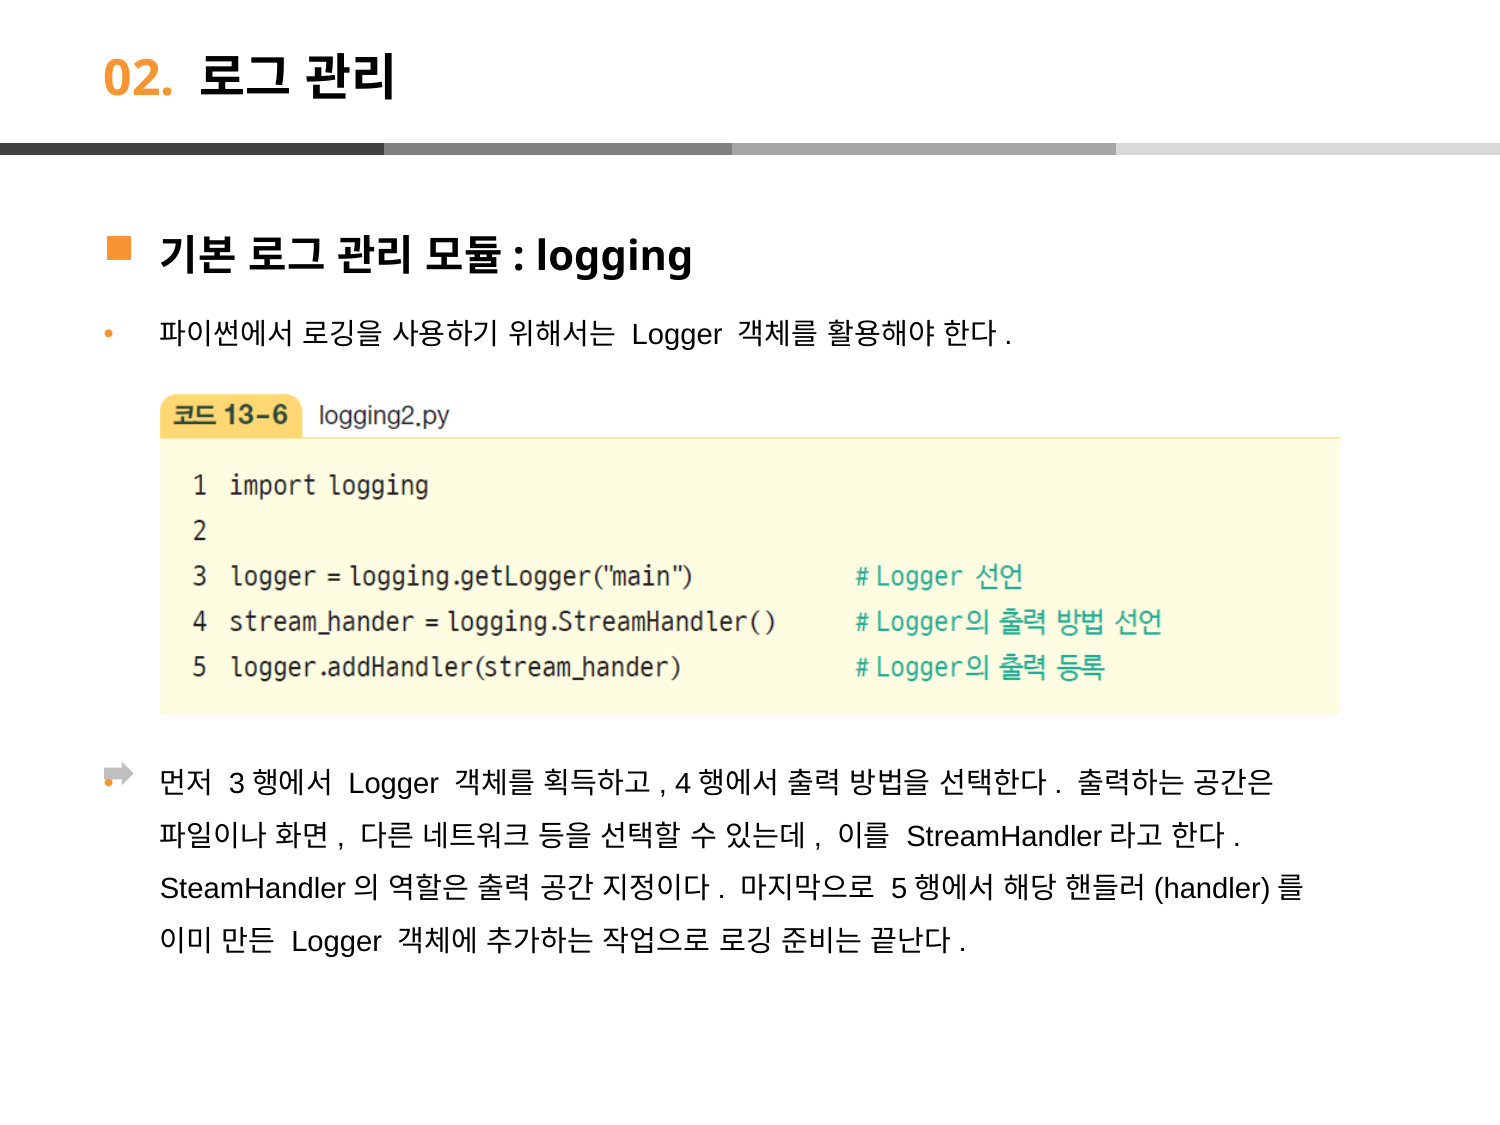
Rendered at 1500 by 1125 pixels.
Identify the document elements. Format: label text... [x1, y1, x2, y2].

text_box 먼저 3행에서 Logger 객체를 획득하고, 4행에서 출력 방법을 선택한다. 출력하는 공간은 파일이나 화면, 다른 네트워크 등을 선택할 수 있는데, 이를 StreamHandler라고 한다. SteamHandler의 역할은 출력 공간 지정이다. 마지막으로 5행에서 해당 핸들러(handler)를 이미 만든 Logger 객체에 추가하는 작업으로 로깅 준비는 끝난다. [88, 739, 1365, 929]
text_box 파이썬에서 로깅을 사용하기 위해서는 Logger 객체를 활용해야 한다. [88, 290, 1365, 480]
picture [159, 392, 1341, 717]
list 기본 로그 관리 모듈: logging [88, 196, 1436, 386]
text_box [101, 759, 136, 788]
title 02. 로그 관리 [88, 30, 1211, 121]
